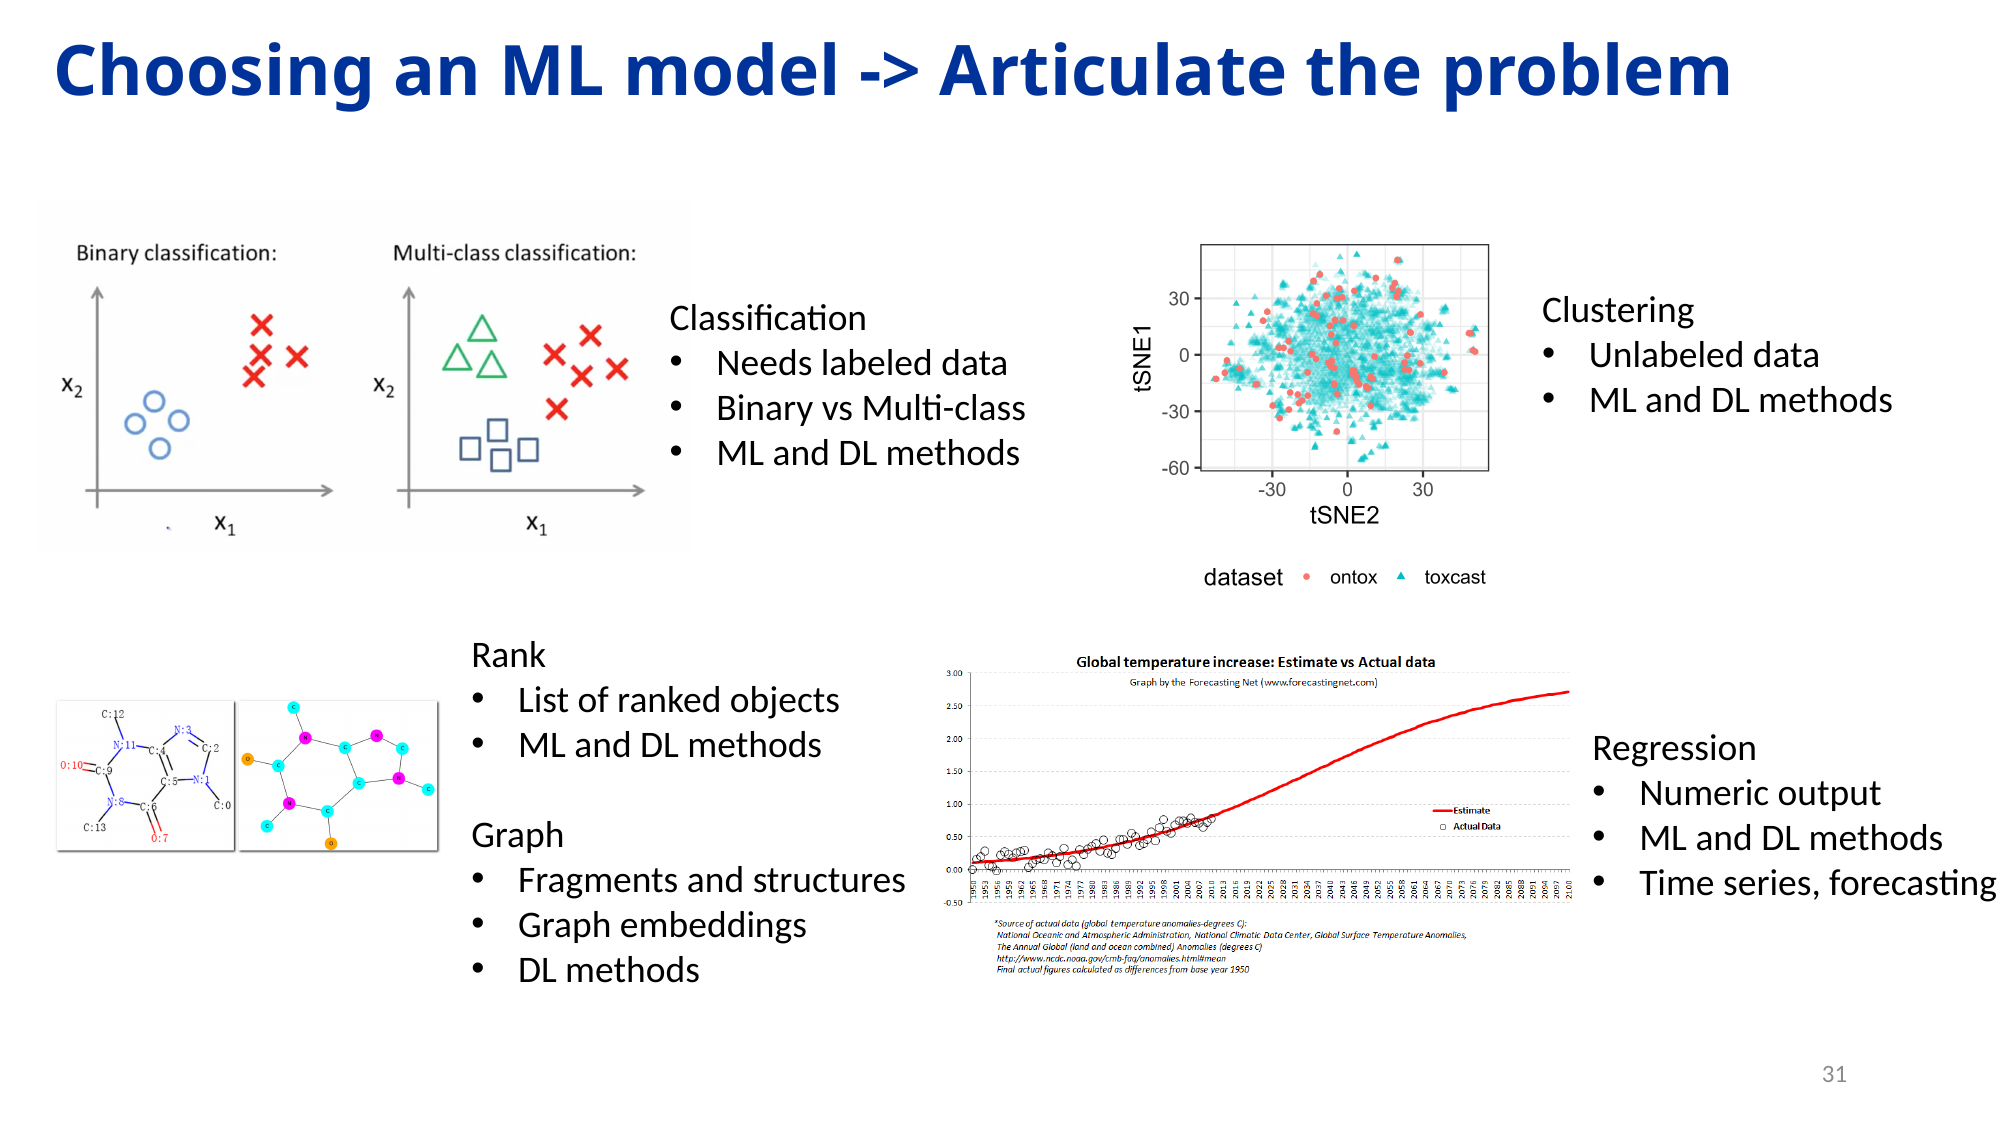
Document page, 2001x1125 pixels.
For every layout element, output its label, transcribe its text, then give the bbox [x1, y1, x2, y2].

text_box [38, 200, 1044, 551]
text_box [53, 622, 925, 1048]
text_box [1121, 232, 1911, 612]
title Choosing an ML model -> Articulate the problem [38, 27, 1764, 119]
slide_number 31 [1412, 1042, 1863, 1103]
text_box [931, 649, 2000, 979]
